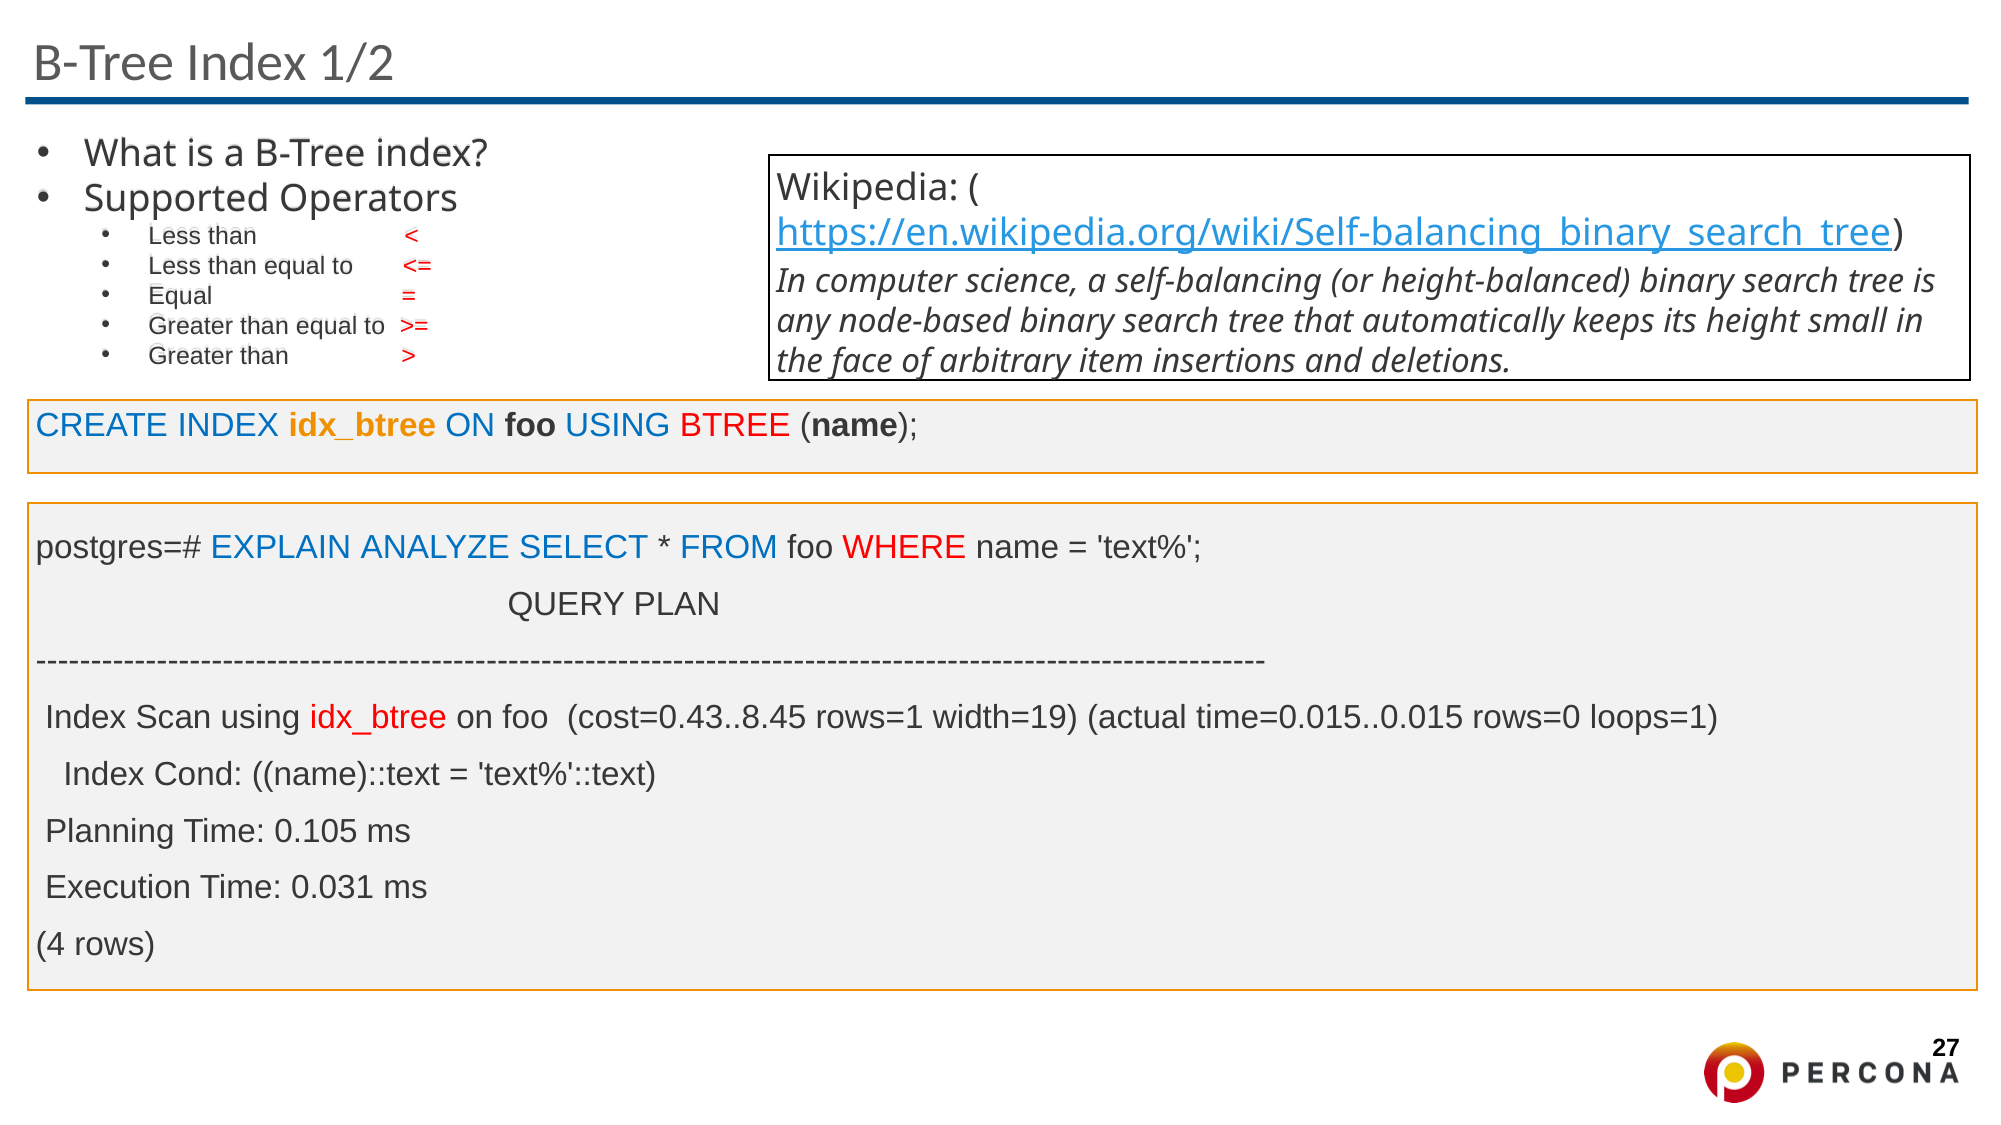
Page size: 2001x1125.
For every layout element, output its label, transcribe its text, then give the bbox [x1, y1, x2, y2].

picture [1704, 1042, 1959, 1103]
text_box postgres=# EXPLAIN ANALYZE SELECT * FROM foo WHERE name = 'text%'; QUERY PLAN ---------------------------------------------------------------------------------------------------------------- Index Scan using idx_btree on foo (cost=0.43..8.45 rows=1 width=19) (actual time=0.015..0.015 rows=0 loops=1) Index Cond: ((name)::text = 'text%'::text) Planning Time: 0.105 ms Execution Time: 0.031 ms (4 rows) [28, 502, 1977, 990]
text_box Wikipedia: (https://en.wikipedia.org/wiki/Self-balancing_binary_search_tree) In computer science, a self-balancing (or height-balanced) binary search tree is any node-based binary search tree that automatically keeps its height small in the face of arbitrary item insertions and deletions. [768, 155, 1971, 380]
text_box CREATE INDEX idx_btree ON foo USING BTREE (name); [28, 400, 1977, 473]
slide_number 27 [1920, 1028, 1972, 1066]
title B-Tree Index 1/2 [25, 3, 1975, 122]
text_box What is a B-Tree index? Supported Operators Less than < Less than equal to <= Equal = Greater than equal to >= Greater than > [29, 121, 1979, 384]
